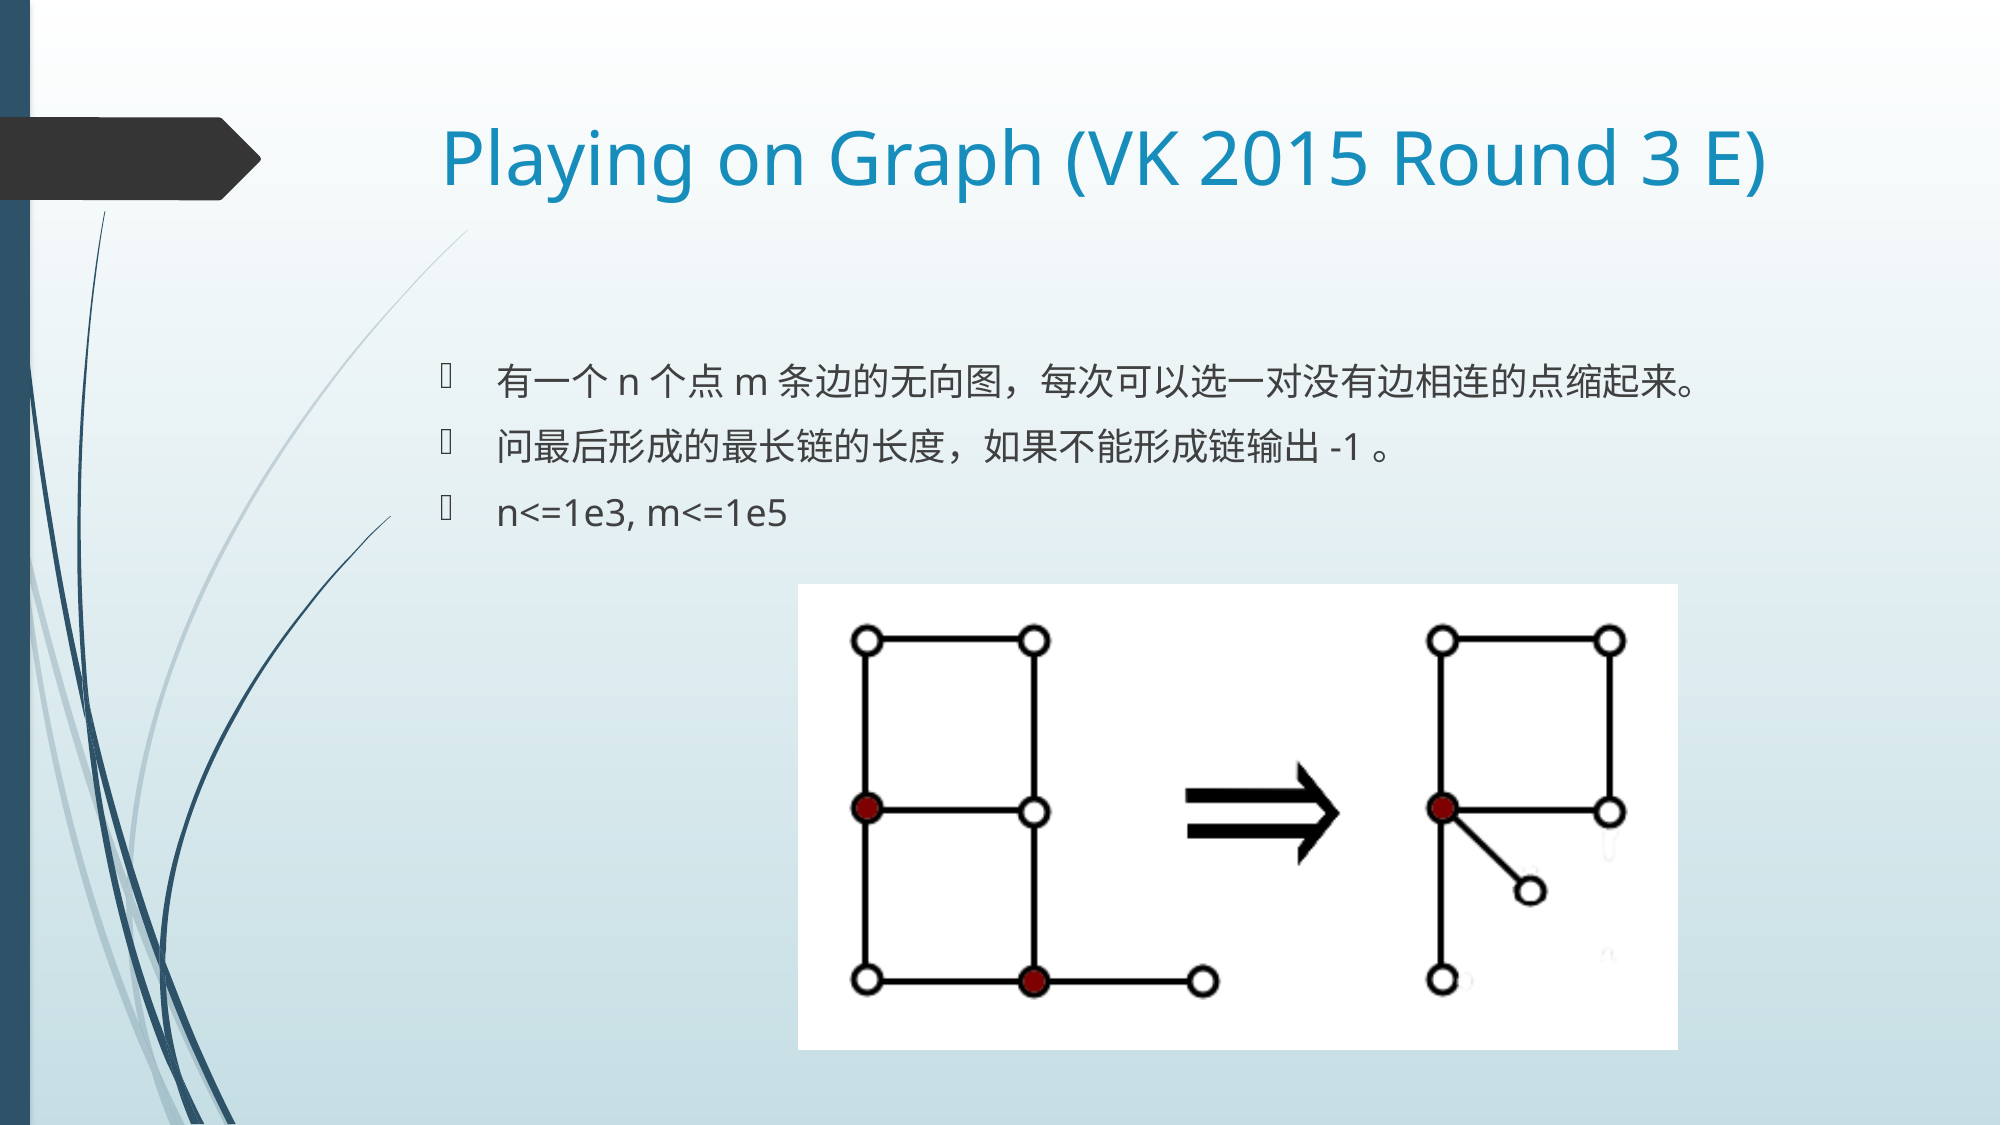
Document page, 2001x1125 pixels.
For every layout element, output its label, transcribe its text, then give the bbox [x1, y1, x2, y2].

list 有一个n个点m条边的无向图，每次可以选一对没有边相连的点缩起来。 问最后形成的最长链的长度，如果不能形成链输出-1。 n<=1e3, m<=1e5 [424, 350, 1888, 970]
picture [798, 584, 1679, 1050]
title Playing on Graph (VK 2015 Round 3 E) [425, 102, 1888, 313]
